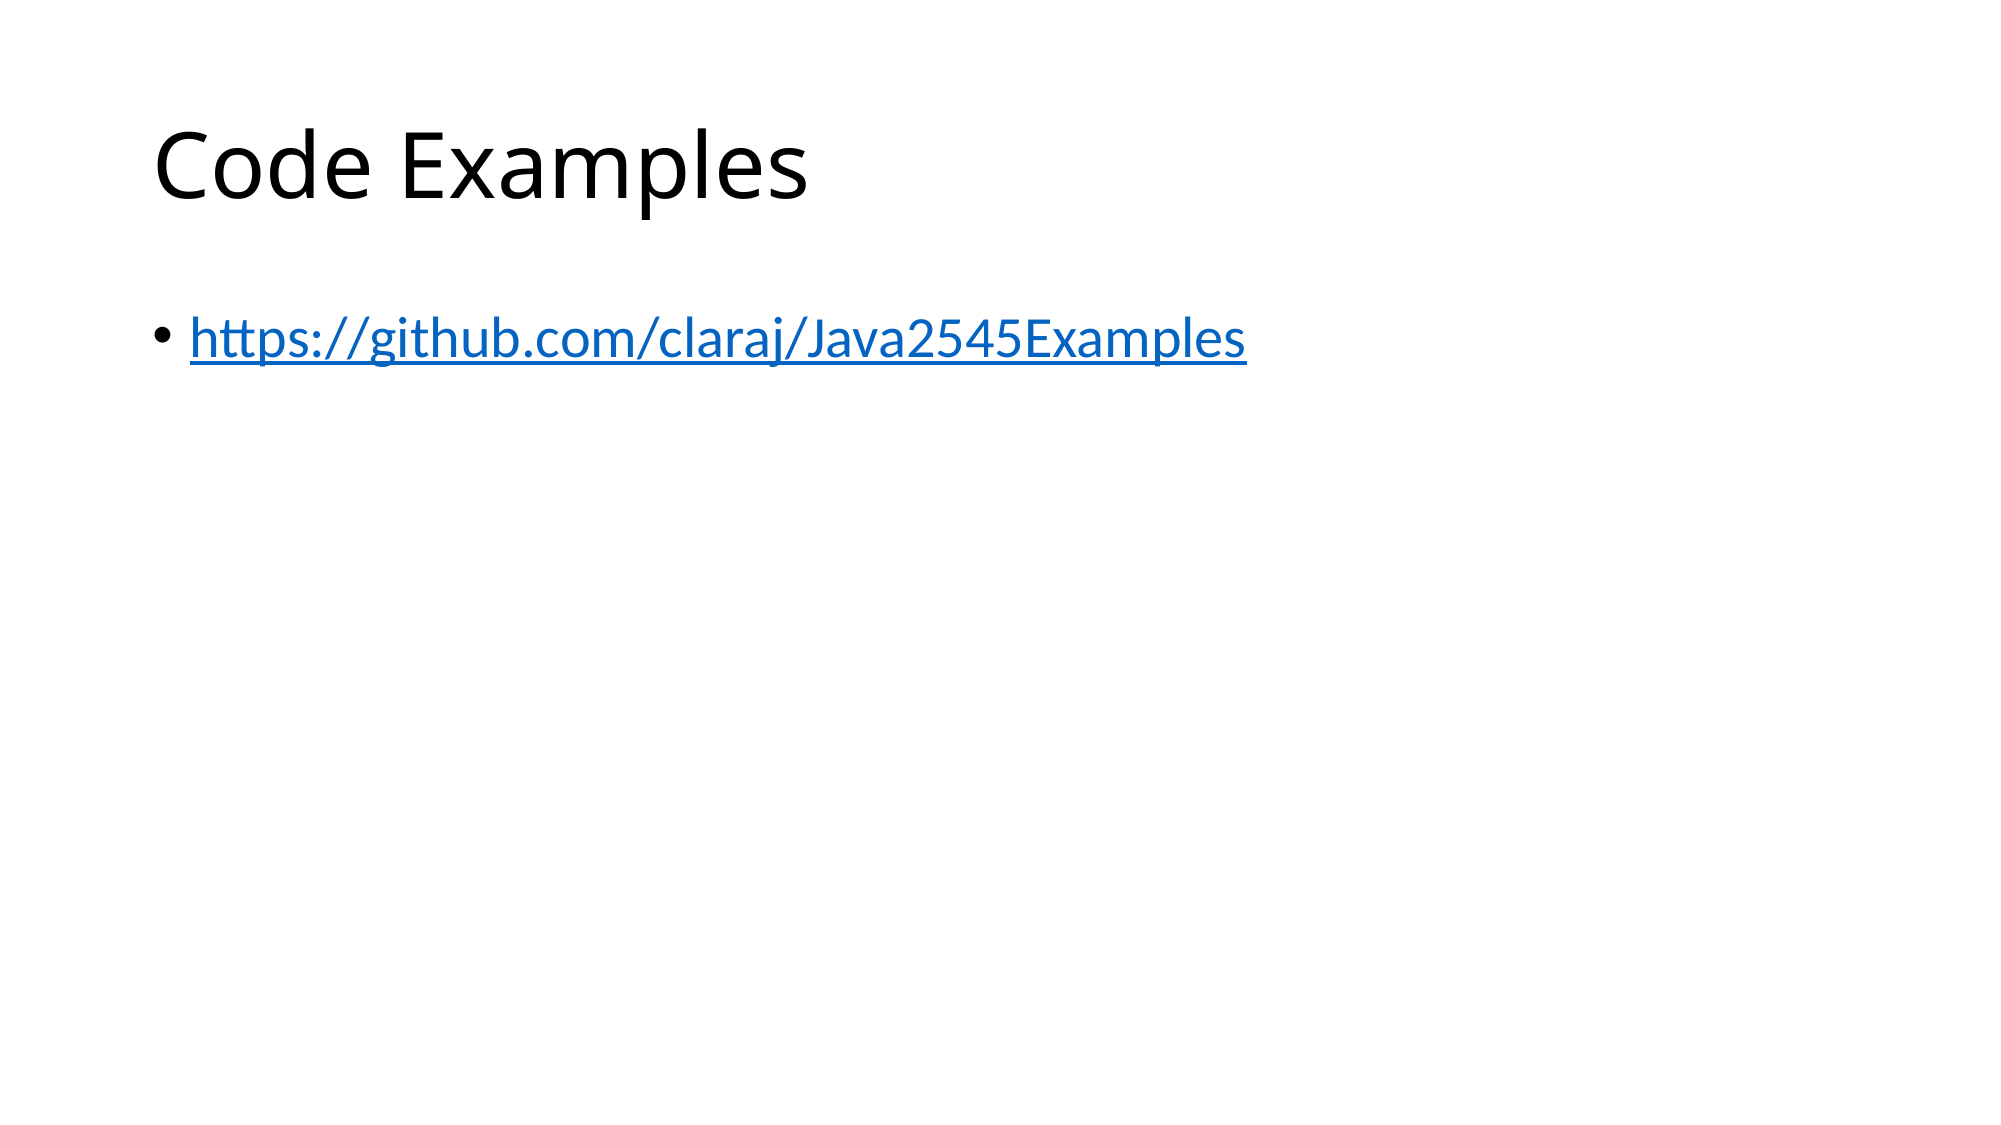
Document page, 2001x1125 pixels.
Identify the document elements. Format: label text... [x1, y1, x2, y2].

list https://github.com/claraj/Java2545Examples [137, 299, 1863, 1014]
title Code Examples [137, 59, 1863, 278]
